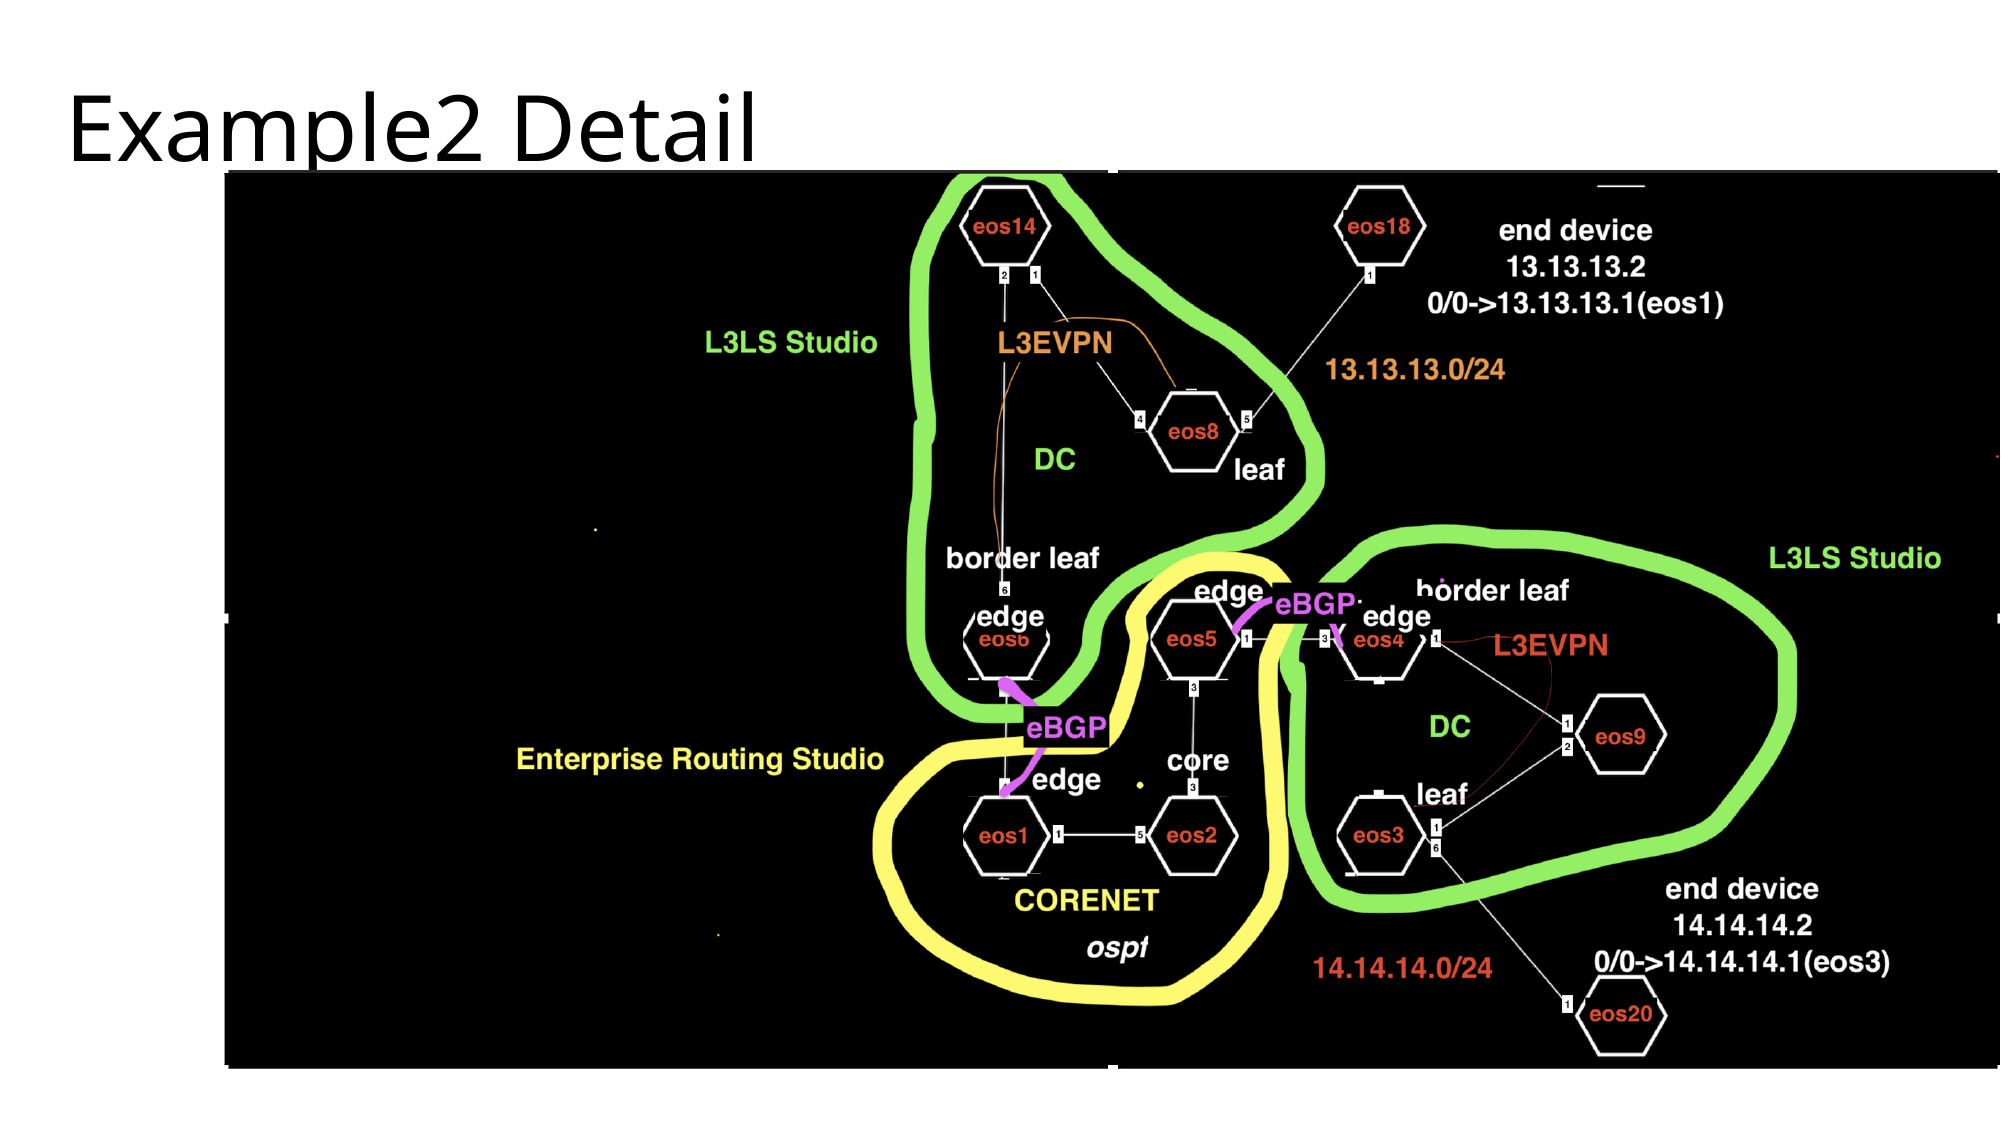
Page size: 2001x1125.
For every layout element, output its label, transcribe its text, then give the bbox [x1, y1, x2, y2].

picture [224, 170, 2000, 1069]
title Example2 Detail [50, 22, 1776, 241]
